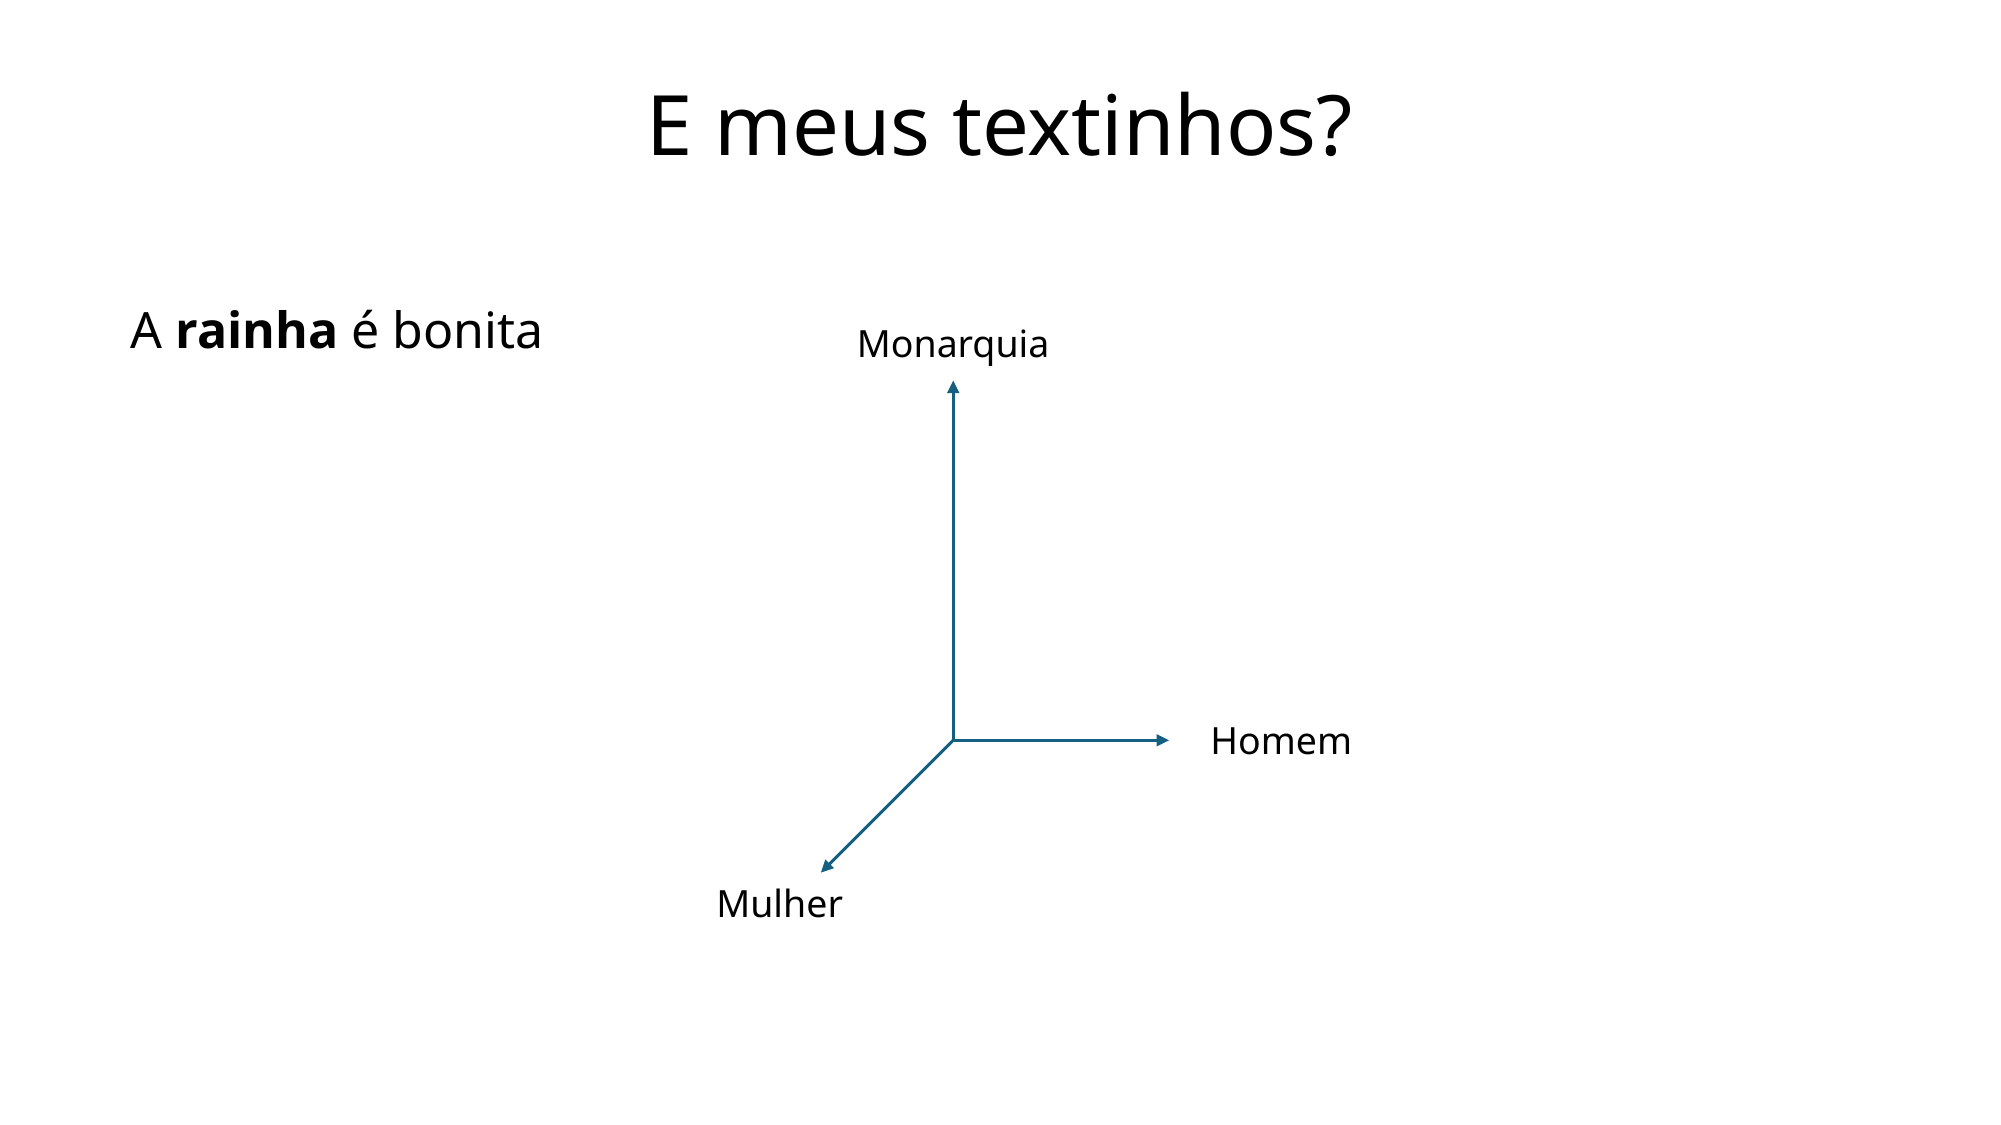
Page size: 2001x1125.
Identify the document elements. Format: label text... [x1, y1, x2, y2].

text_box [820, 739, 954, 874]
text_box A rainha é bonita [115, 291, 559, 367]
text_box Monarquia [842, 312, 1065, 373]
text_box E meus textinhos? [632, 64, 1368, 180]
text_box Mulher [701, 872, 858, 933]
text_box Homem [1195, 709, 1367, 770]
